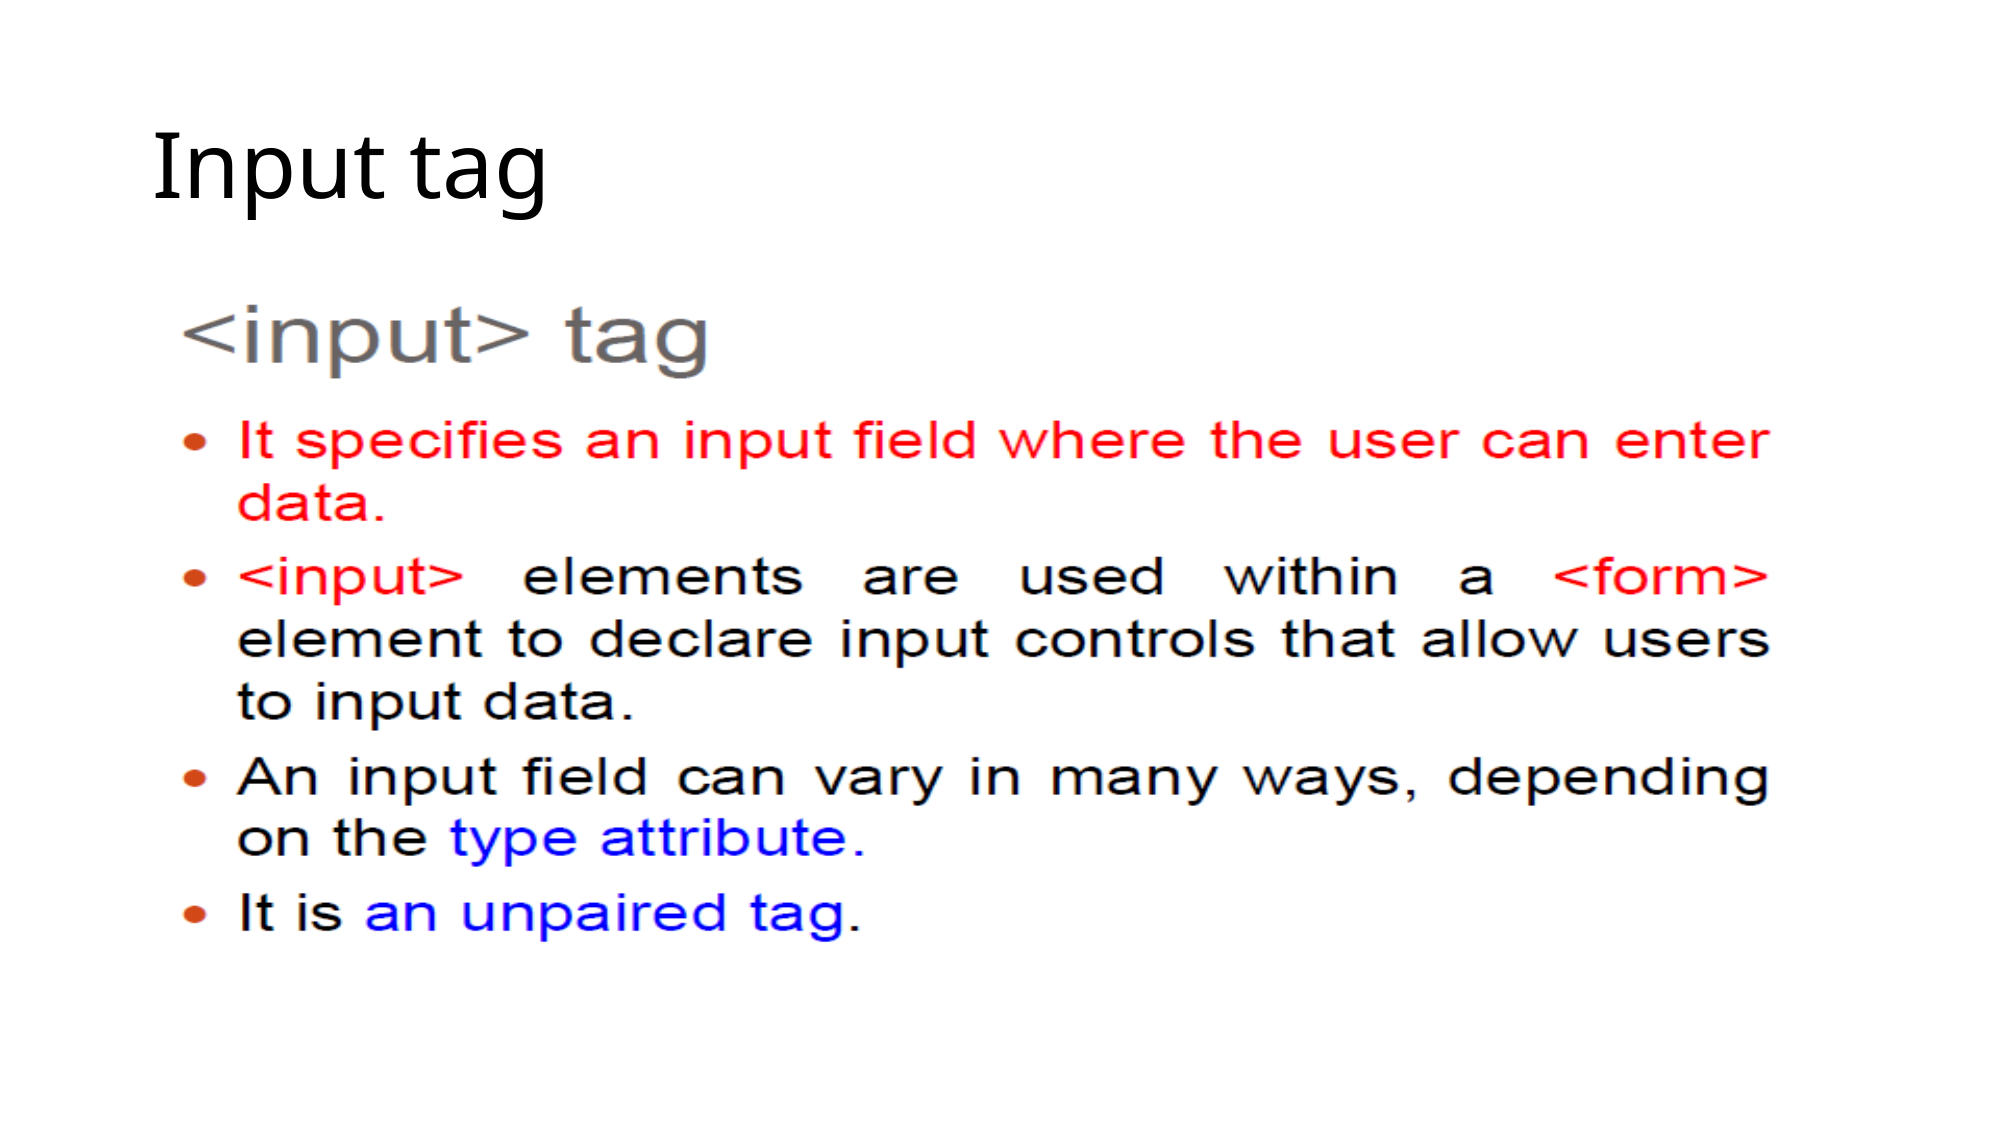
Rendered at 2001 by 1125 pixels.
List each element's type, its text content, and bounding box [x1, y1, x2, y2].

picture [116, 266, 1827, 989]
title Input tag [137, 59, 1863, 278]
